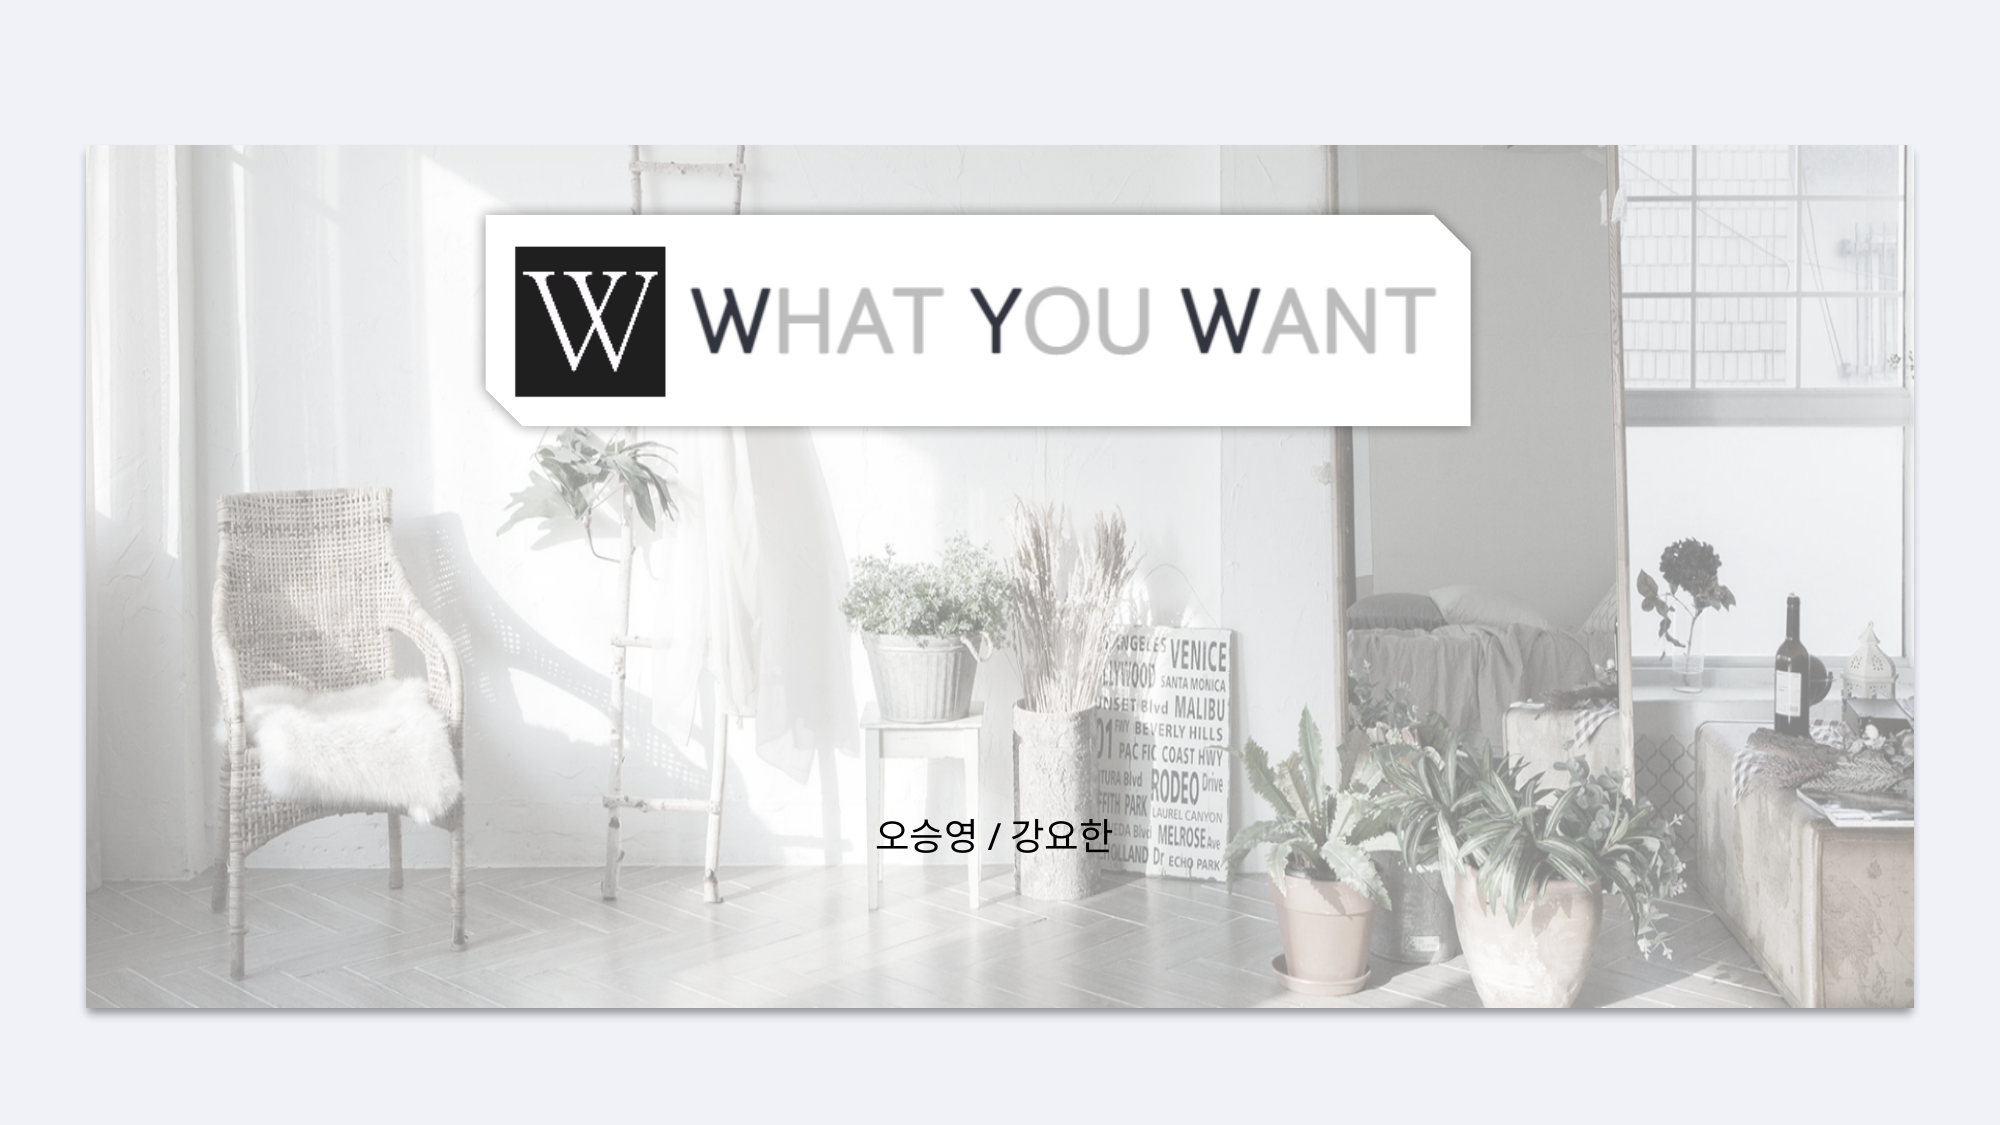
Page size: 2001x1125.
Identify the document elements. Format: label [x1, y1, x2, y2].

picture [86, 145, 1914, 1008]
